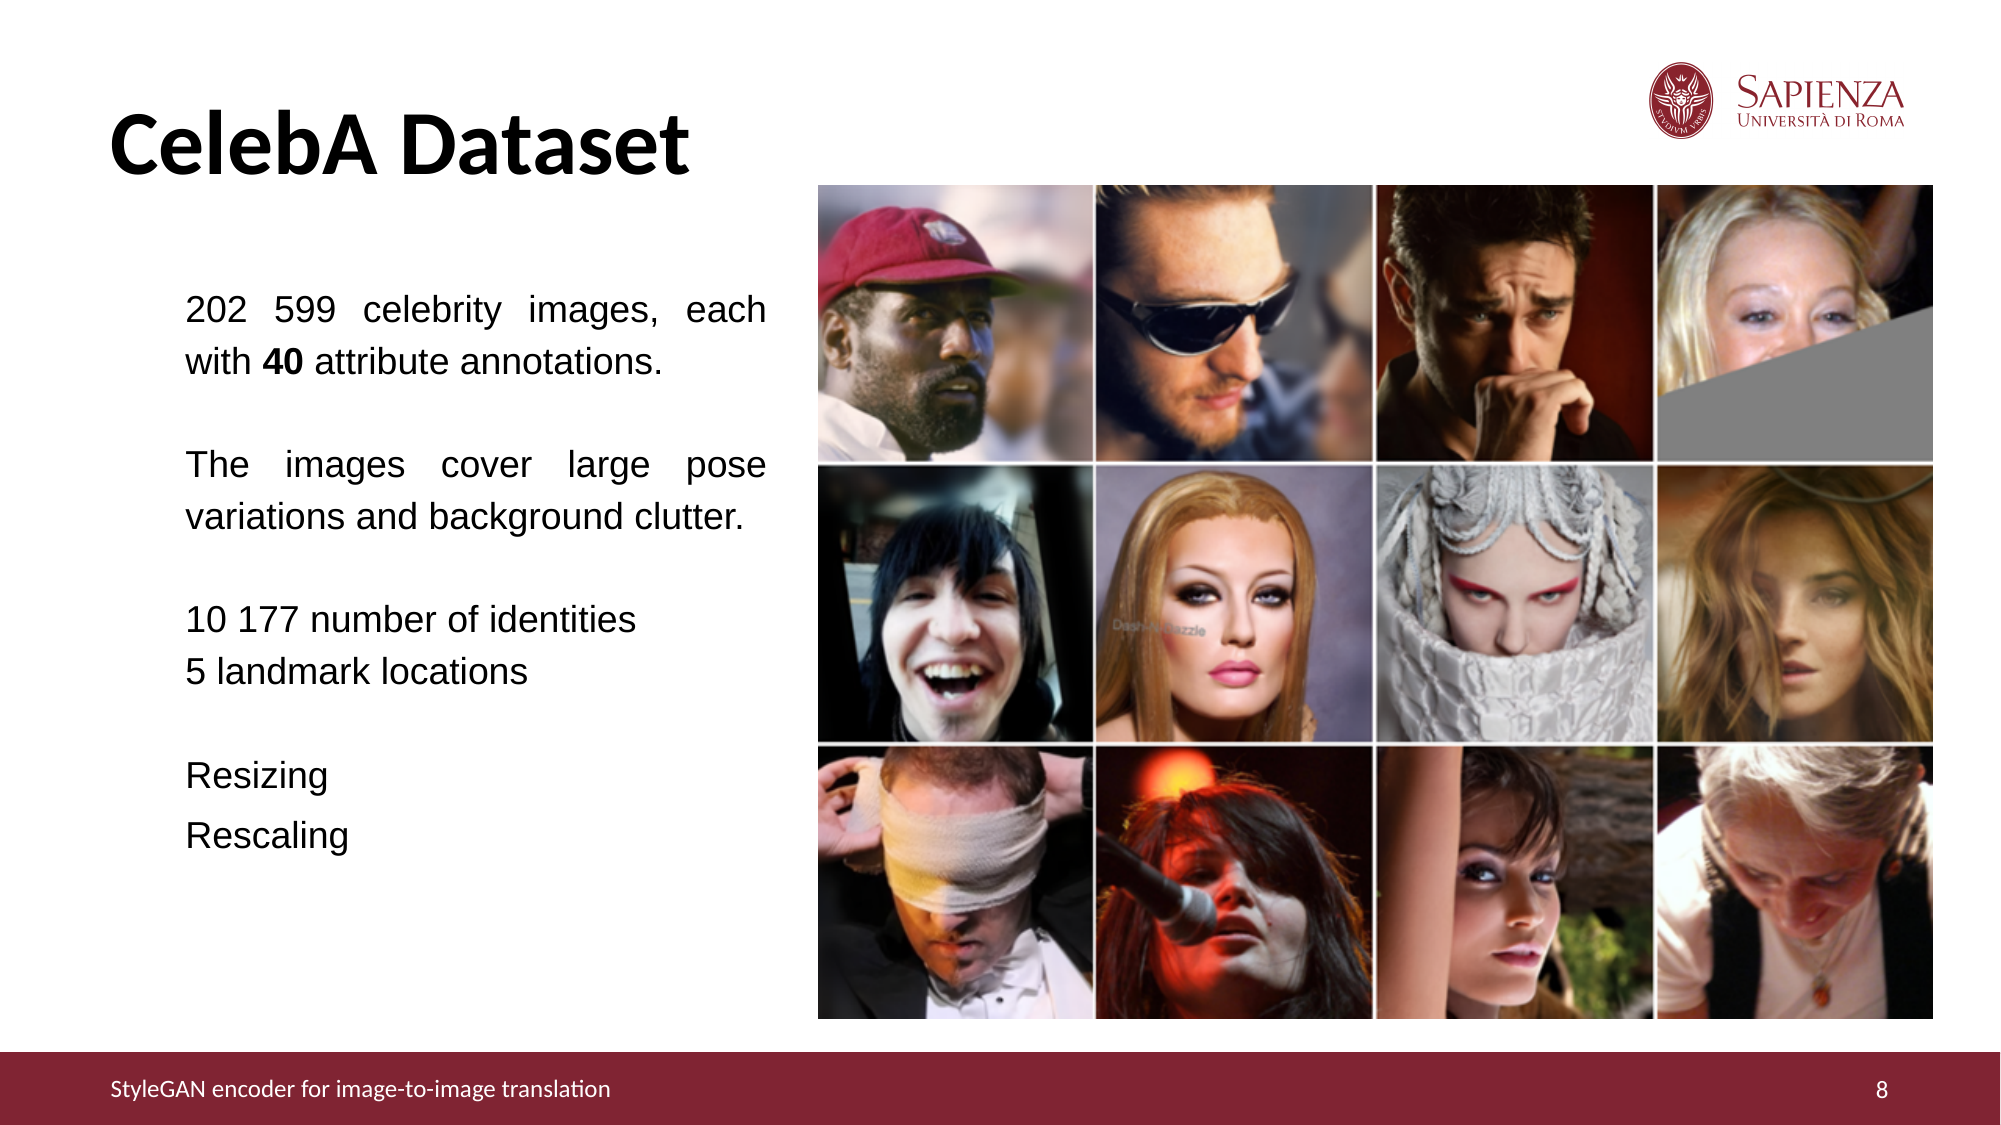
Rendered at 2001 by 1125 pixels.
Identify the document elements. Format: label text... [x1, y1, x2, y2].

list StyleGAN encoder for image-to-image translation [95, 1068, 883, 1107]
picture [818, 185, 1933, 1019]
picture [1649, 62, 1904, 79]
slide_number ‹#› [1453, 1058, 1904, 1119]
list 202 599 celebrity images, each with 40 attribute annotations. The images cover large pose variations and background clutter. 10 177 number of identities 5 landmark locations Resizing Rescaling [95, 210, 783, 943]
title CelebA Dataset [95, 79, 1904, 211]
